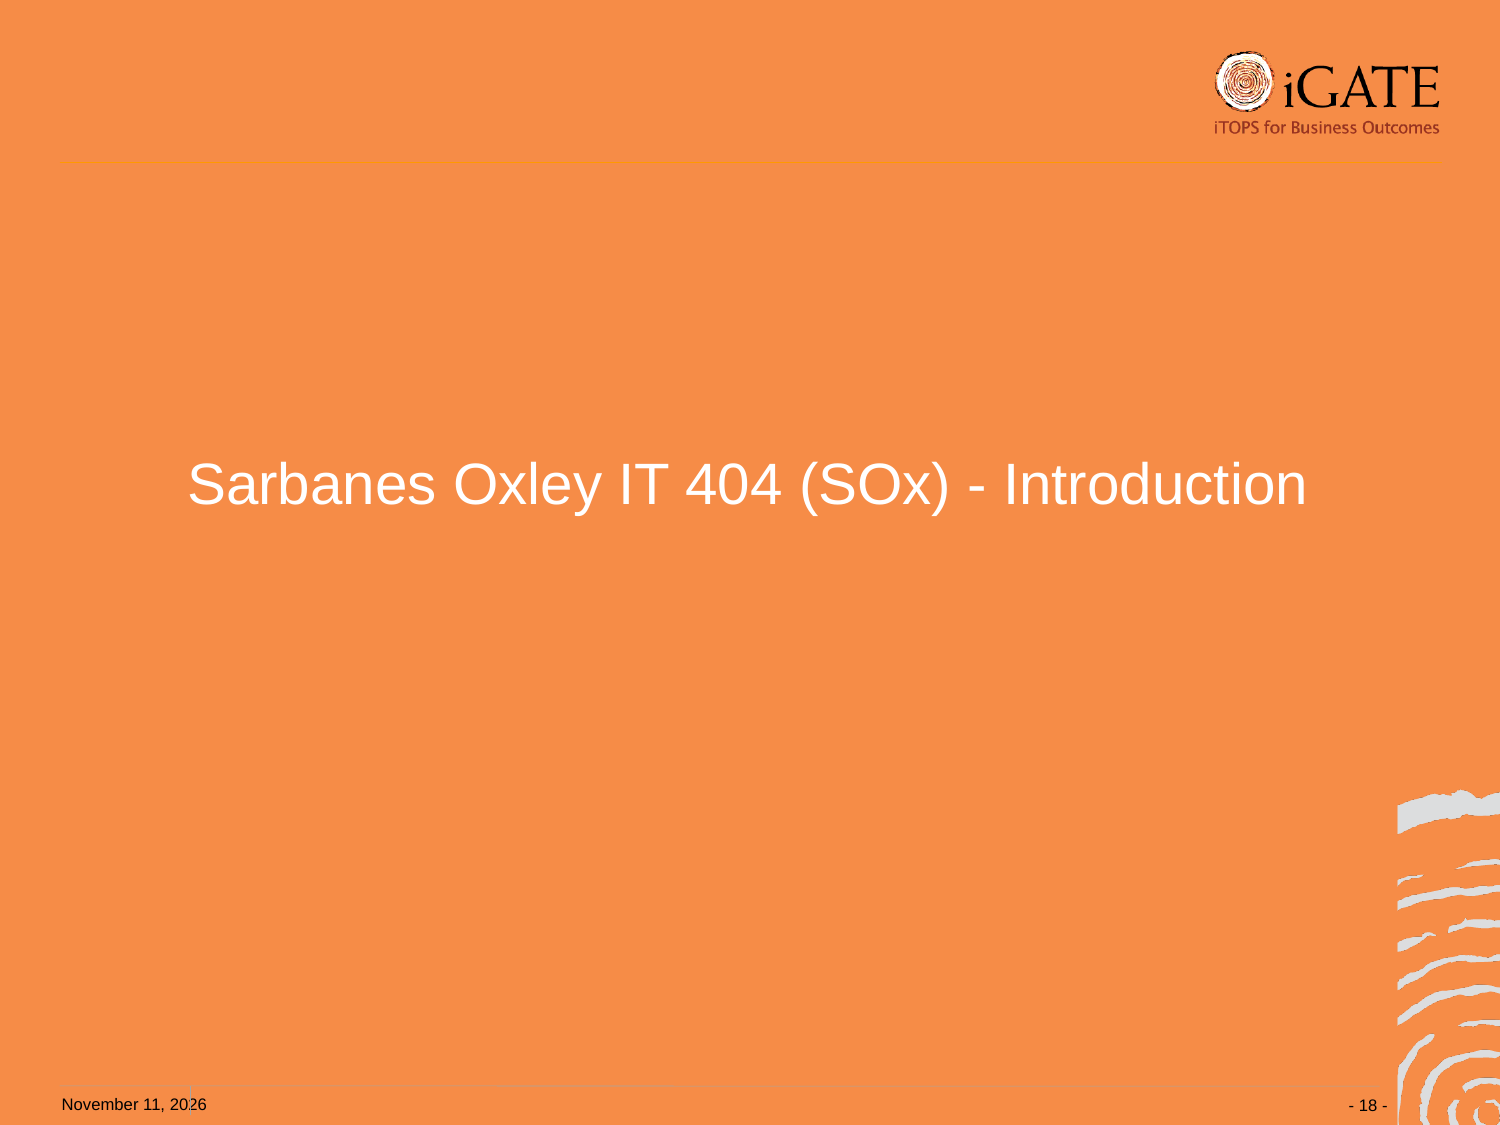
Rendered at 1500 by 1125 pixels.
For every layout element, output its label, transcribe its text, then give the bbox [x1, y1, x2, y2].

picture [1397, 786, 1500, 1125]
picture [1207, 43, 1446, 141]
text_box Sarbanes Oxley IT 404 (SOx) - Introduction [172, 381, 1387, 593]
